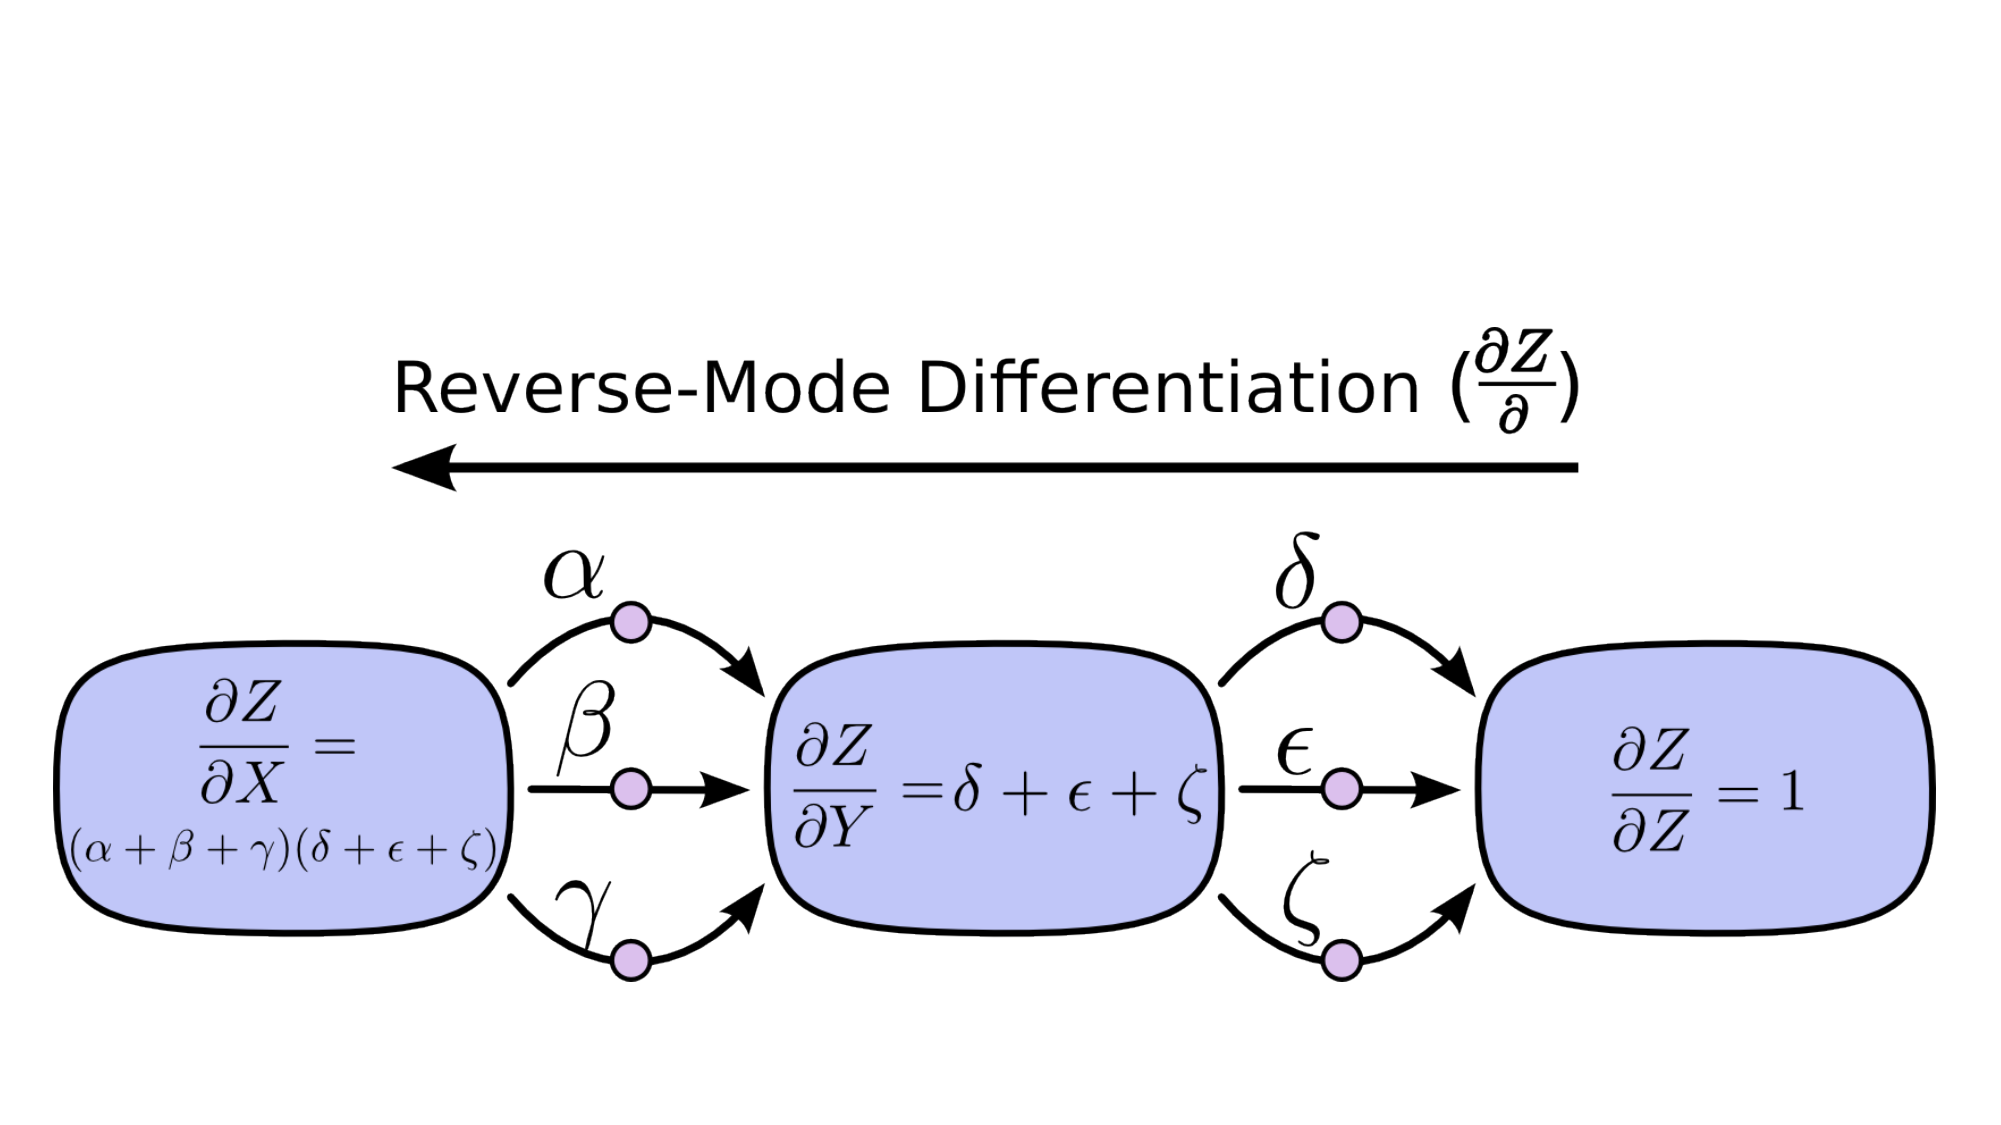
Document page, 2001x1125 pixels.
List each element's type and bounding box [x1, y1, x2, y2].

list [53, 327, 1936, 982]
